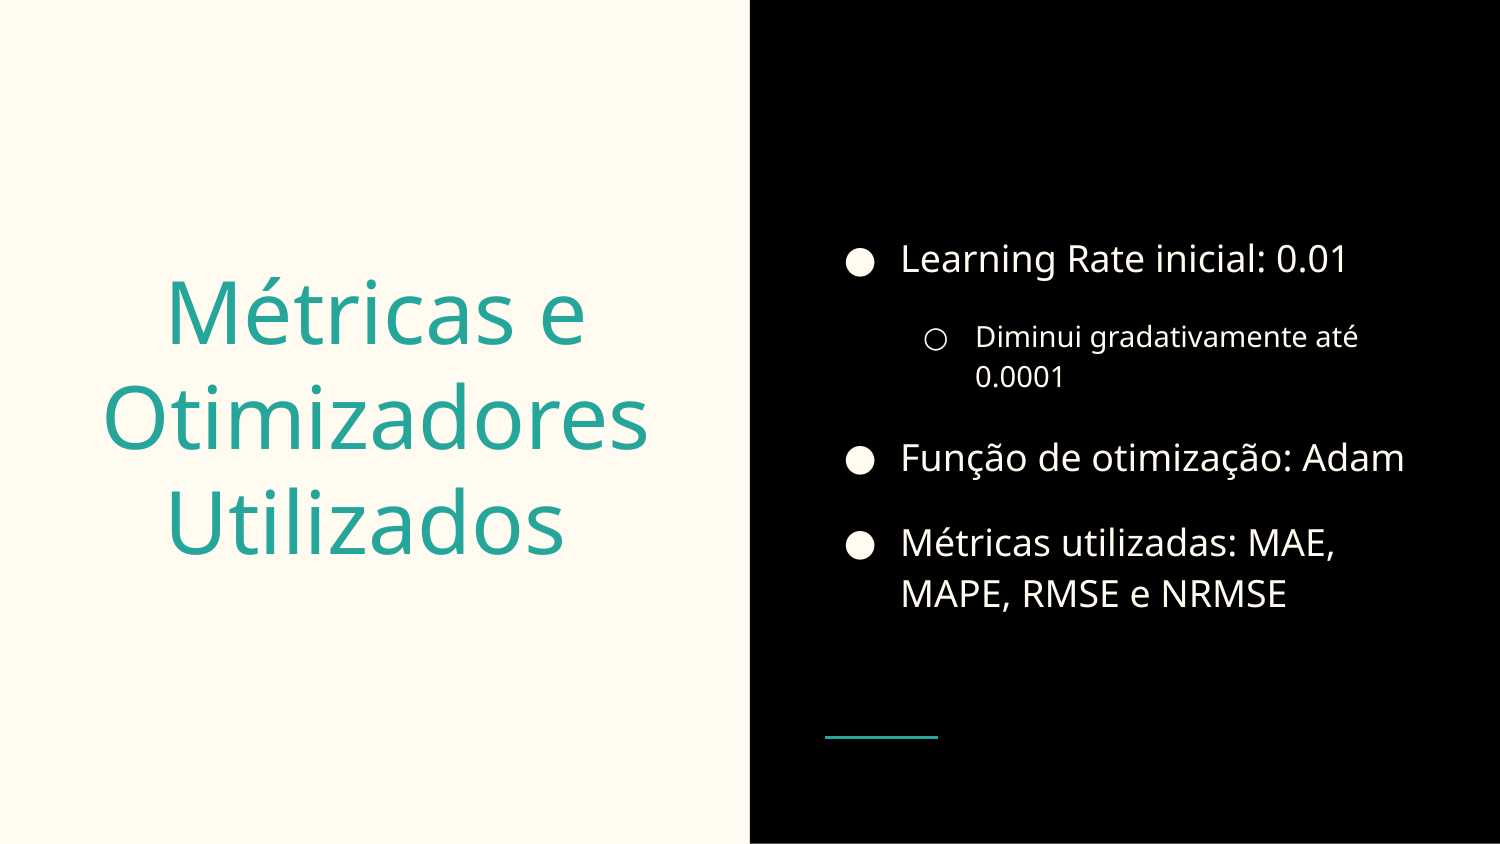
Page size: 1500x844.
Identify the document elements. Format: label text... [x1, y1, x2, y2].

list Learning Rate inicial: 0.01 Diminui gradativamente até 0.0001 Função de otimização: Adam Métricas utilizadas: MAE, MAPE, RMSE e NRMSE [810, 118, 1440, 725]
title Métricas e Otimizadores Utilizados [44, 246, 709, 587]
